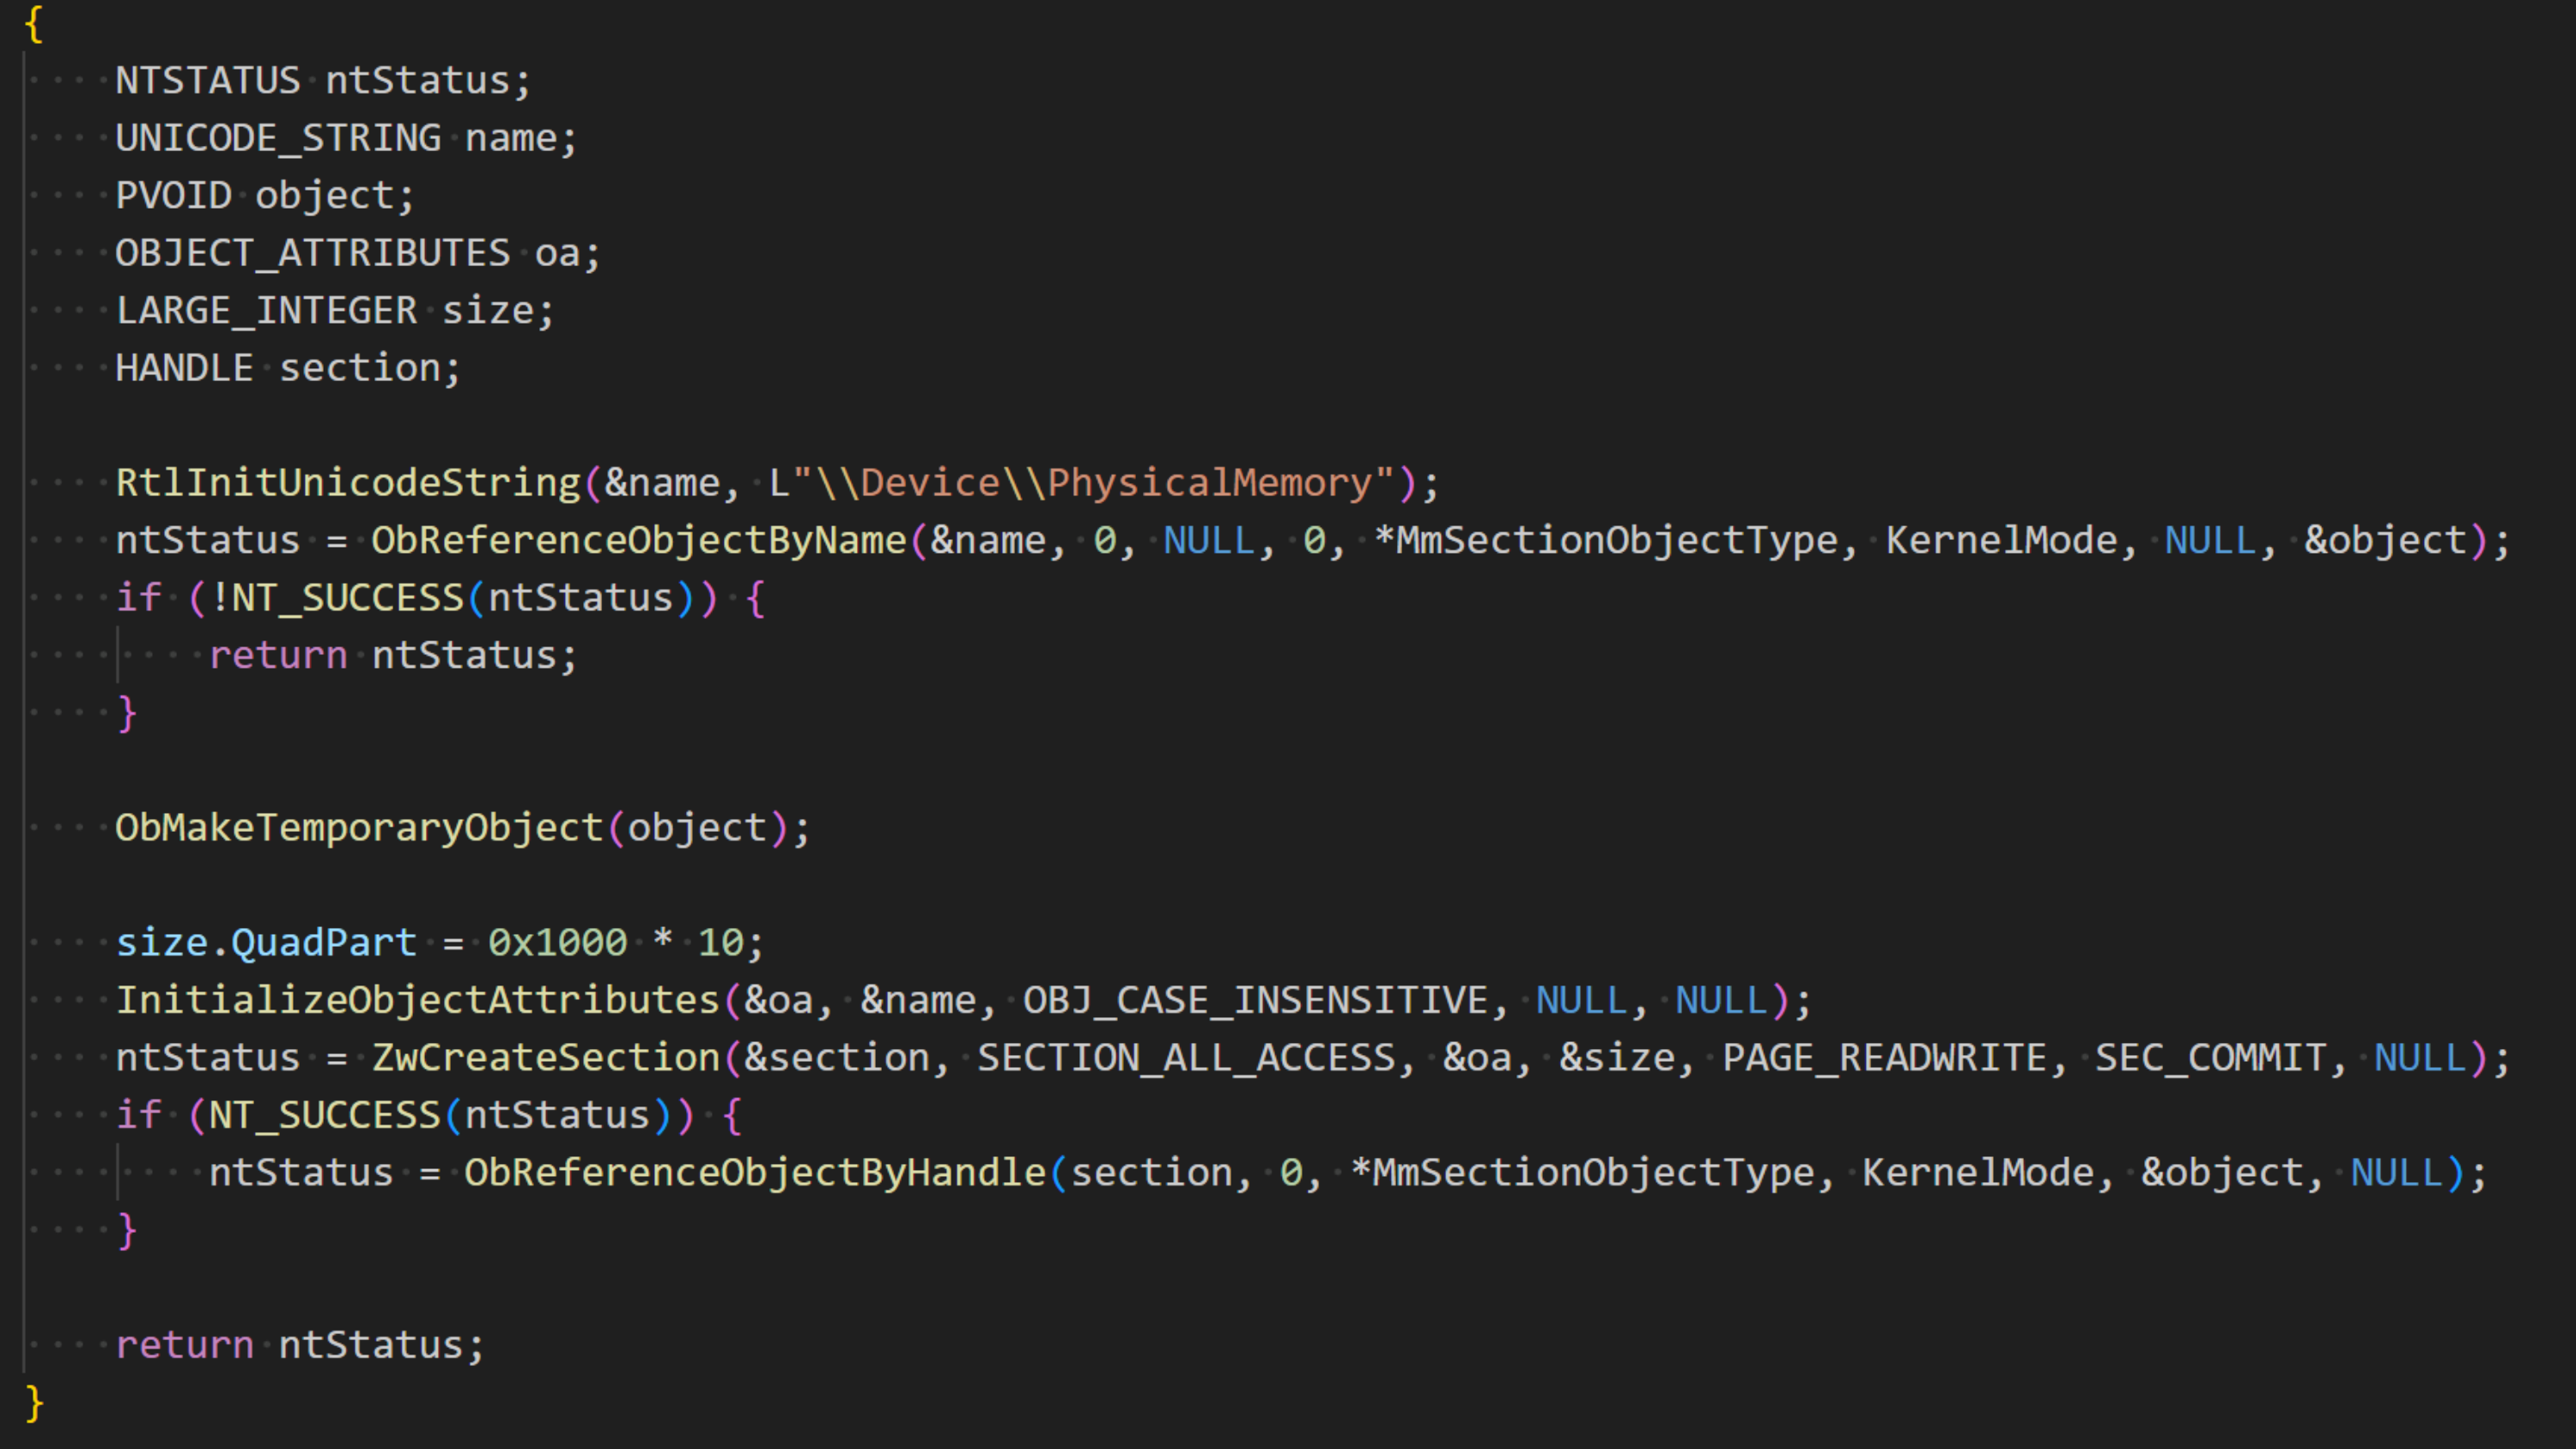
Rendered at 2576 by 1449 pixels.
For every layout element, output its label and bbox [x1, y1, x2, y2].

list [0, 0, 2576, 1449]
